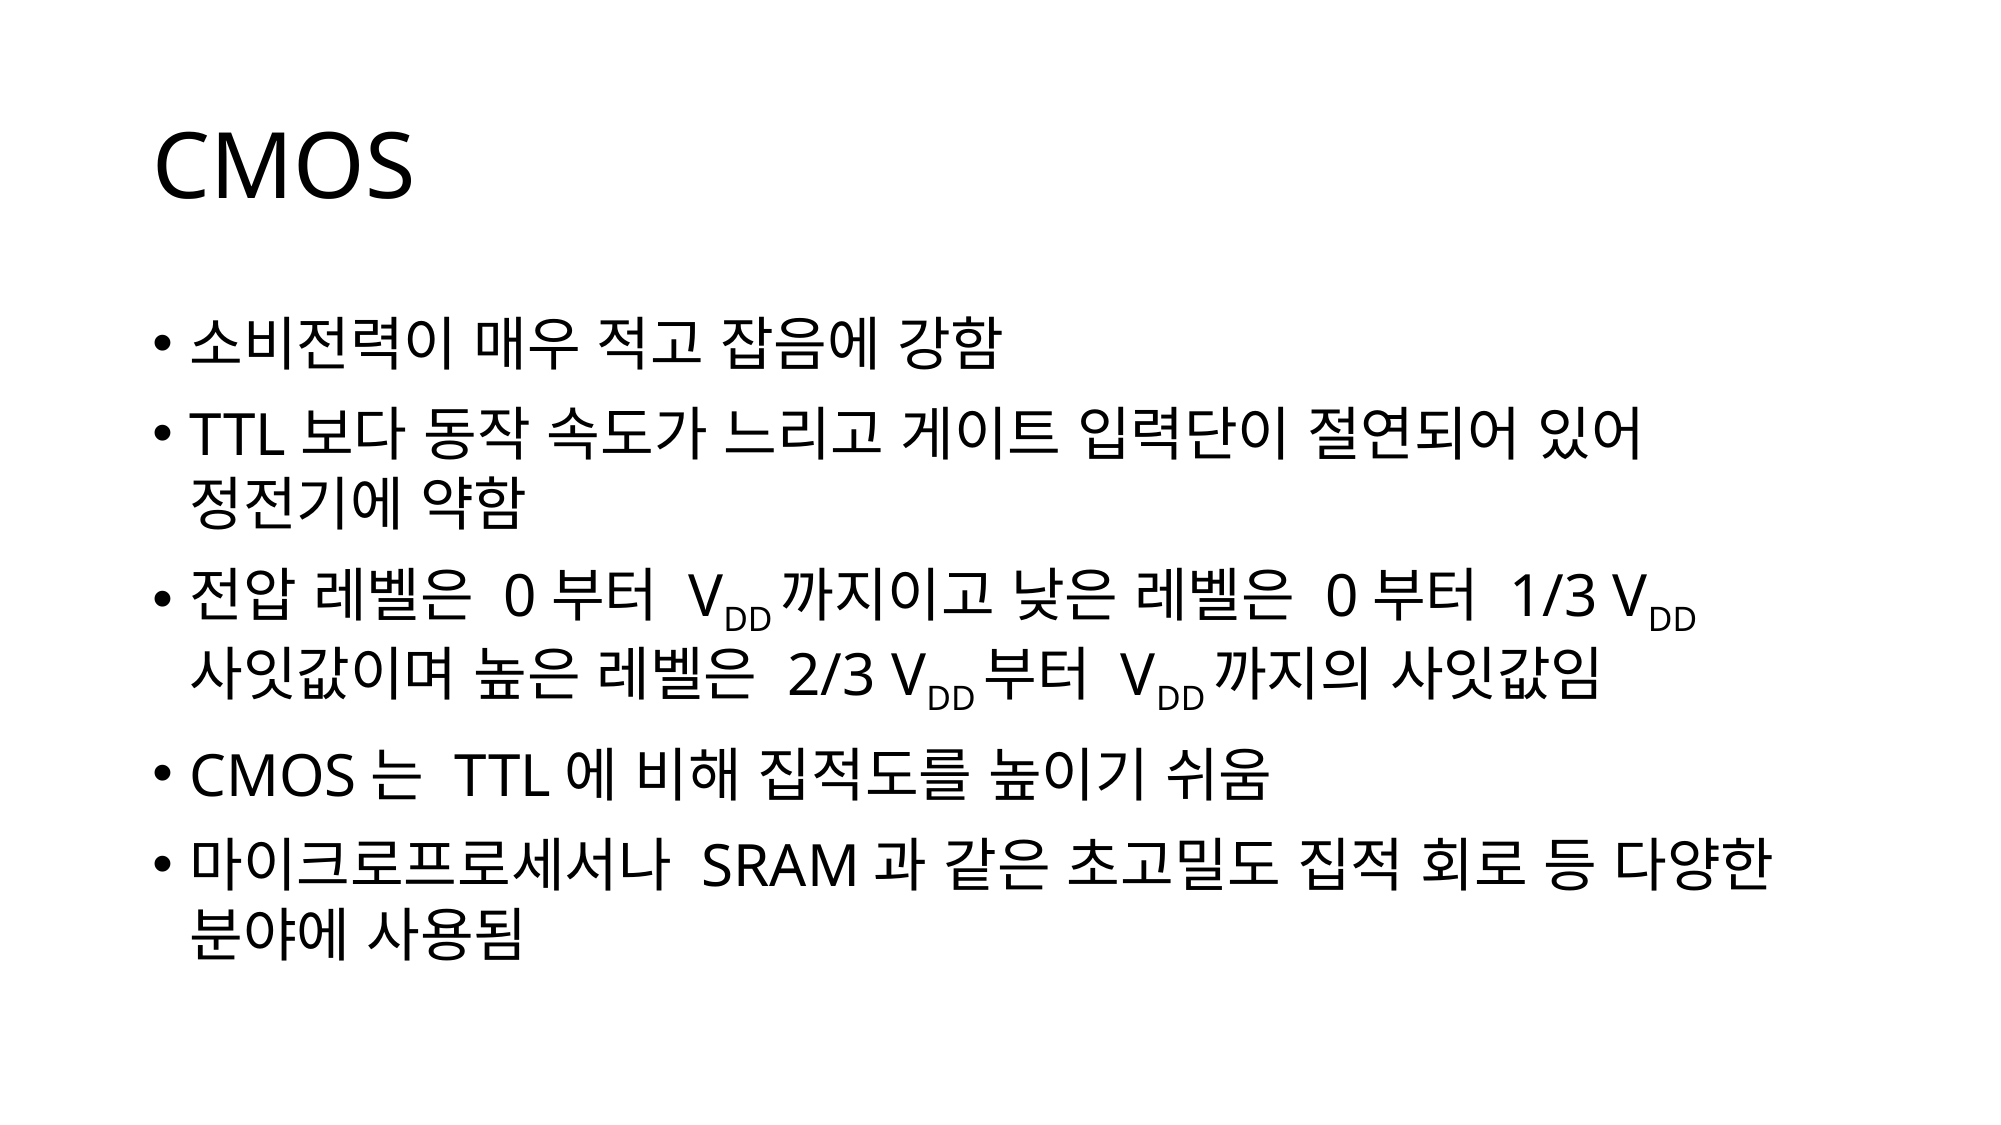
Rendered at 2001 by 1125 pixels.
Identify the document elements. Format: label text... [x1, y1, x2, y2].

title CMOS [137, 59, 1863, 278]
list 소비전력이 매우 적고 잡음에 강함 TTL보다 동작 속도가 느리고 게이트 입력단이 절연되어 있어 정전기에 약함 전압 레벨은 0부터 VDD까지이고 낮은 레벨은 0부터 1/3 VDD 사잇값이며 높은 레벨은 2/3 VDD부터 VDD까지의 사잇값임 CMOS는 TTL에 비해 집적도를 높이기 쉬움 마이크로프로세서나 SRAM과 같은 초고밀도 집적 회로 등 다양한 분야에 사용됨 [137, 299, 1916, 1081]
